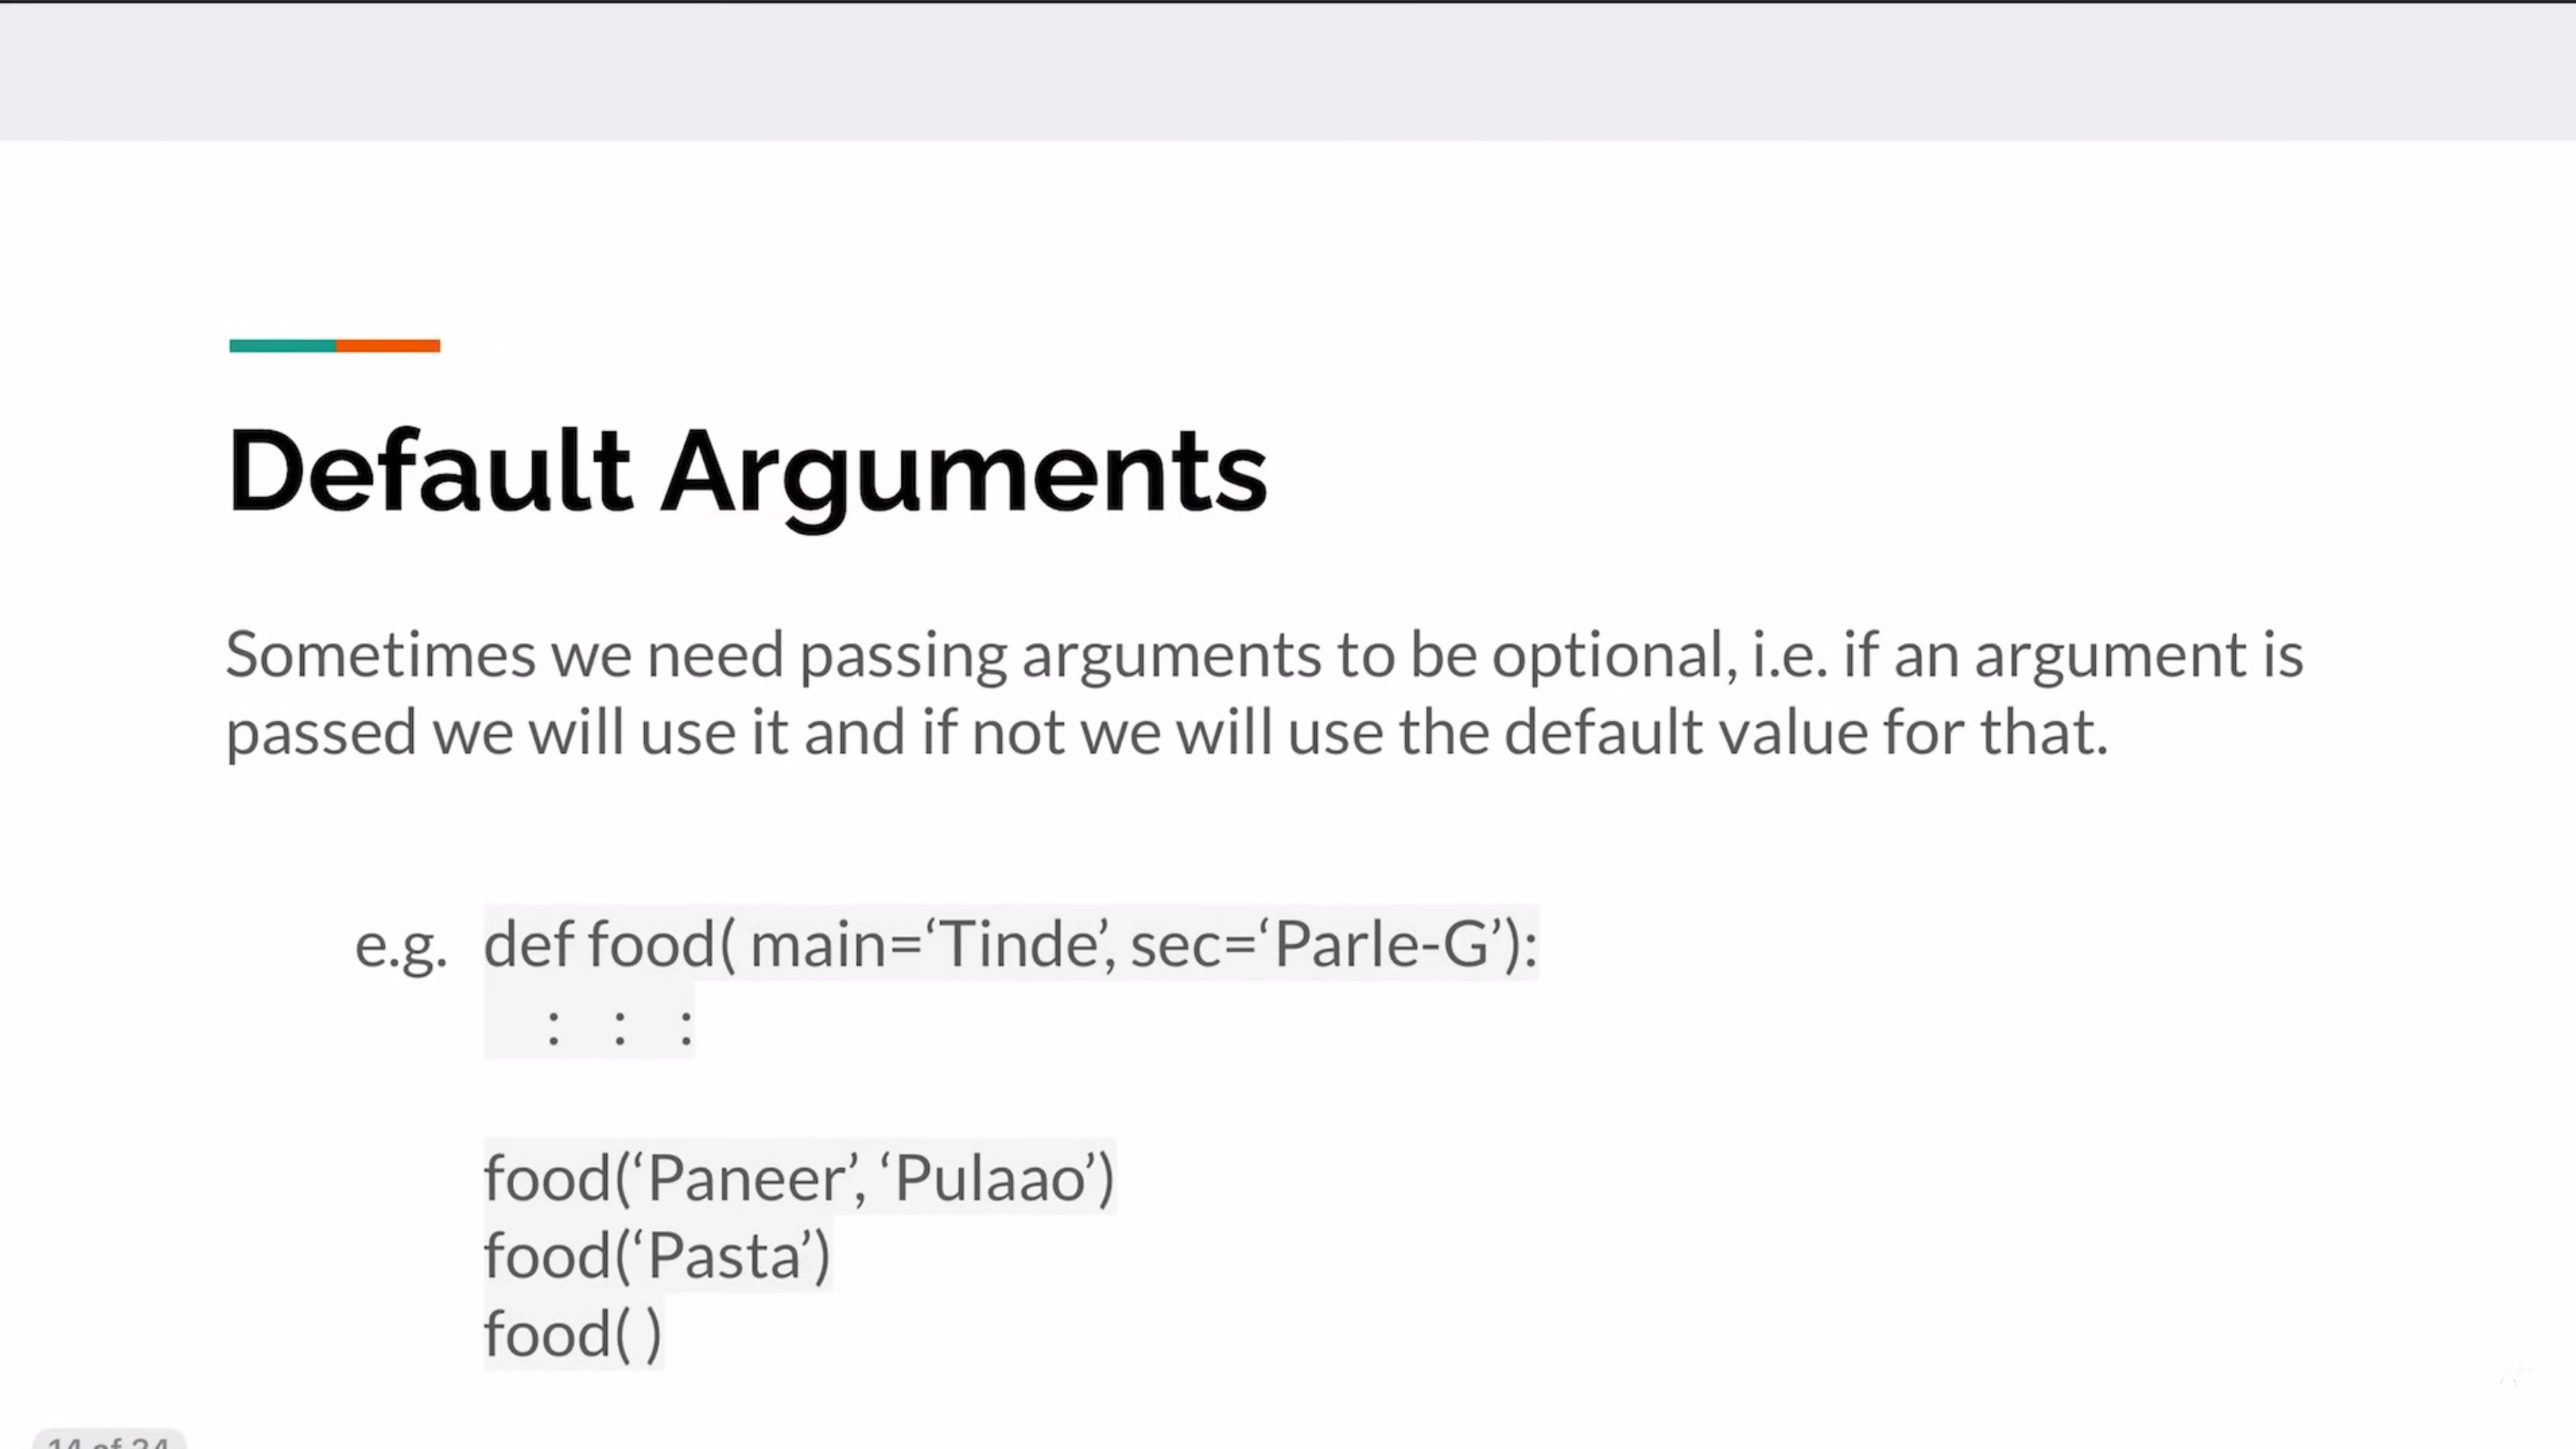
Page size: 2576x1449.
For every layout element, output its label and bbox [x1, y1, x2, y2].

text_box [0, 0, 2576, 1449]
